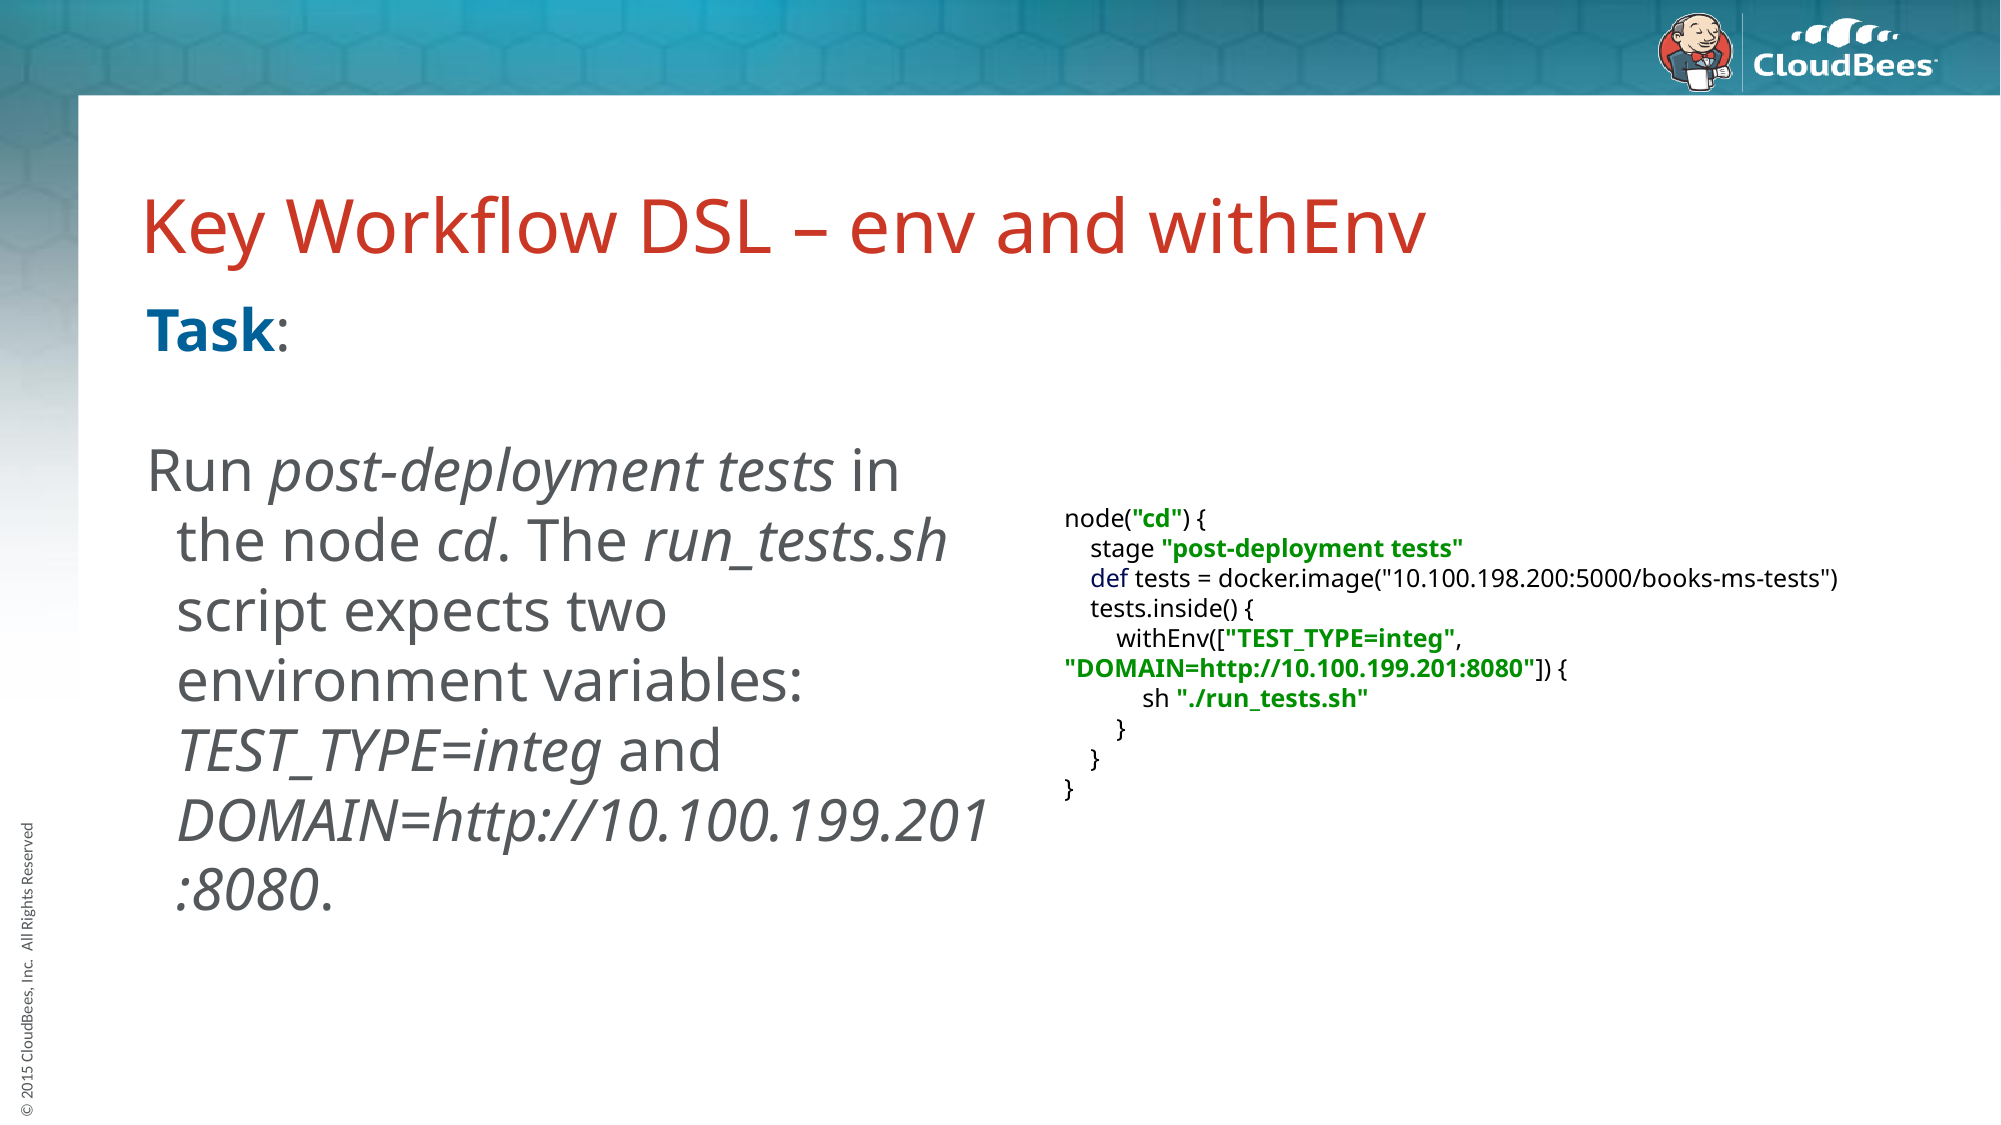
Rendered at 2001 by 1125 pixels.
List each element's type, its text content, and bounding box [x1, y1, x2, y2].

list Task: Run post-deployment tests in the node cd. The run_tests.sh script expects two environment variables: TEST_TYPE=integ and DOMAIN=http://10.100.199.201:8080. [130, 284, 1012, 1028]
list node("cd") { stage "post-deployment tests" def tests = docker.image("10.100.198.200:5000/books-ms-tests") tests.inside() { withEnv(["TEST_TYPE=integ", "DOMAIN=http://10.100.199.201:8080"]) { sh "./run_tests.sh" } } } [1048, 277, 1930, 1028]
title Key Workflow DSL – env and withEnv [125, 59, 1452, 284]
picture [0, 0, 2001, 1125]
